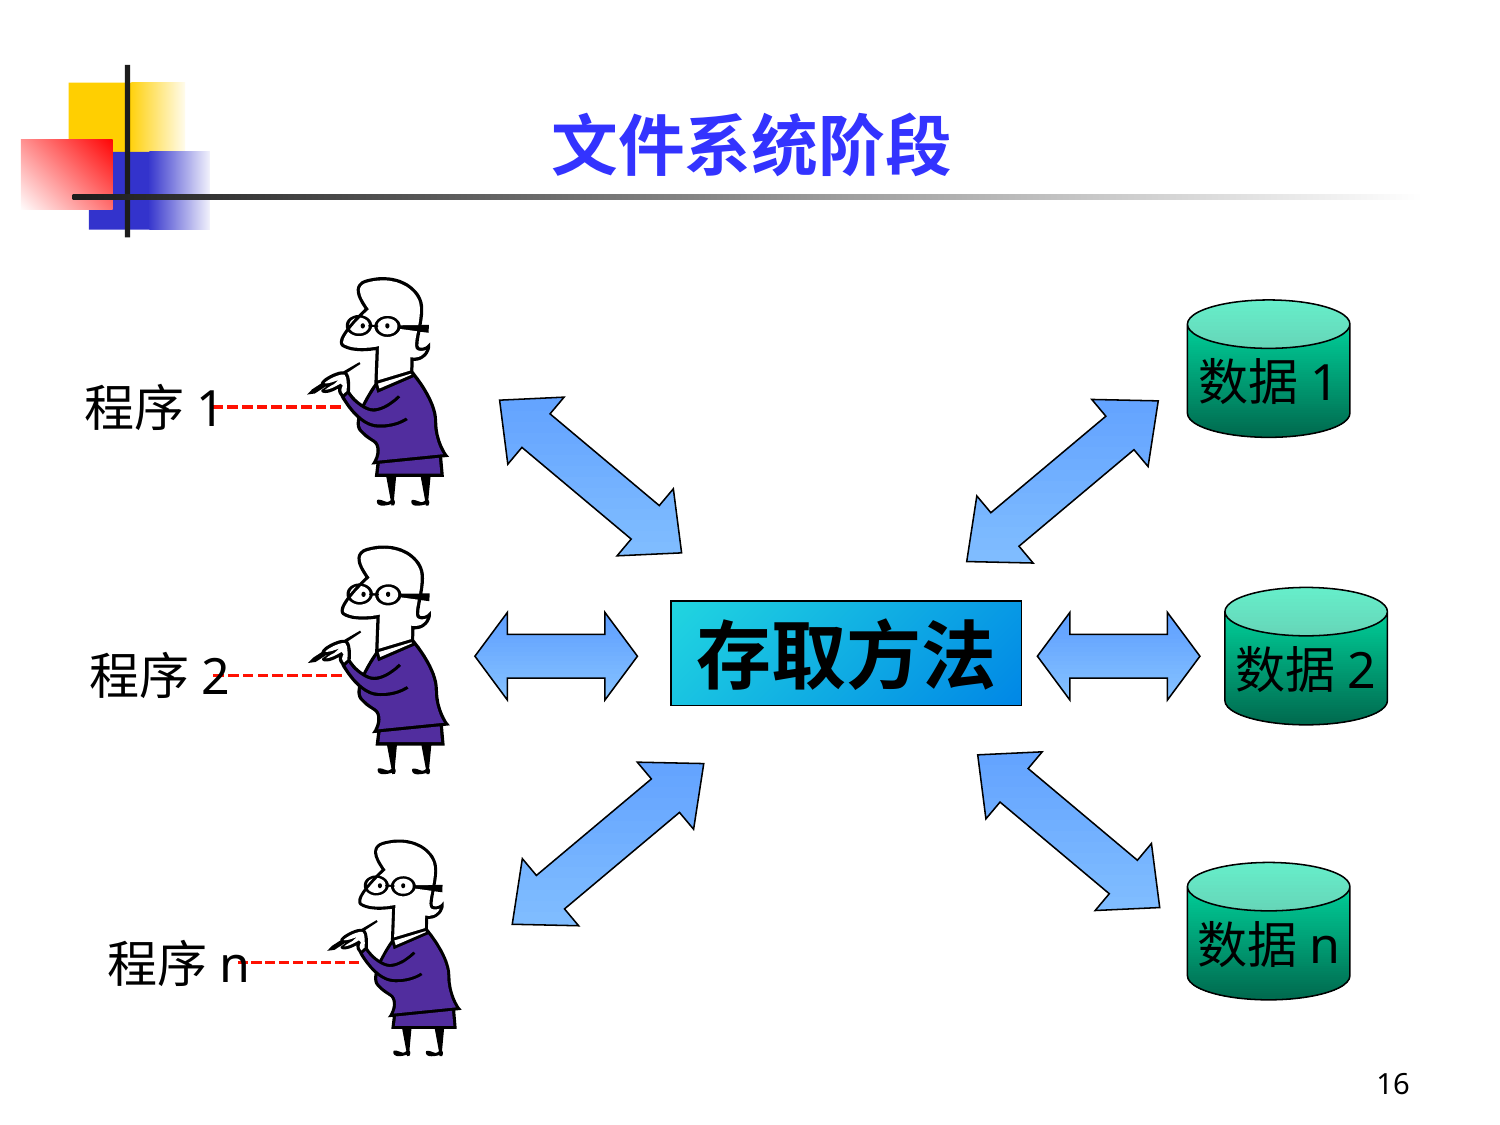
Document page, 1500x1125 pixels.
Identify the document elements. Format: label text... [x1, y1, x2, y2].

slide_number 16 [1112, 1037, 1426, 1113]
picture [237, 1001, 462, 1057]
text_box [79, 274, 1388, 1001]
title 文件系统阶段 [112, 62, 1391, 192]
